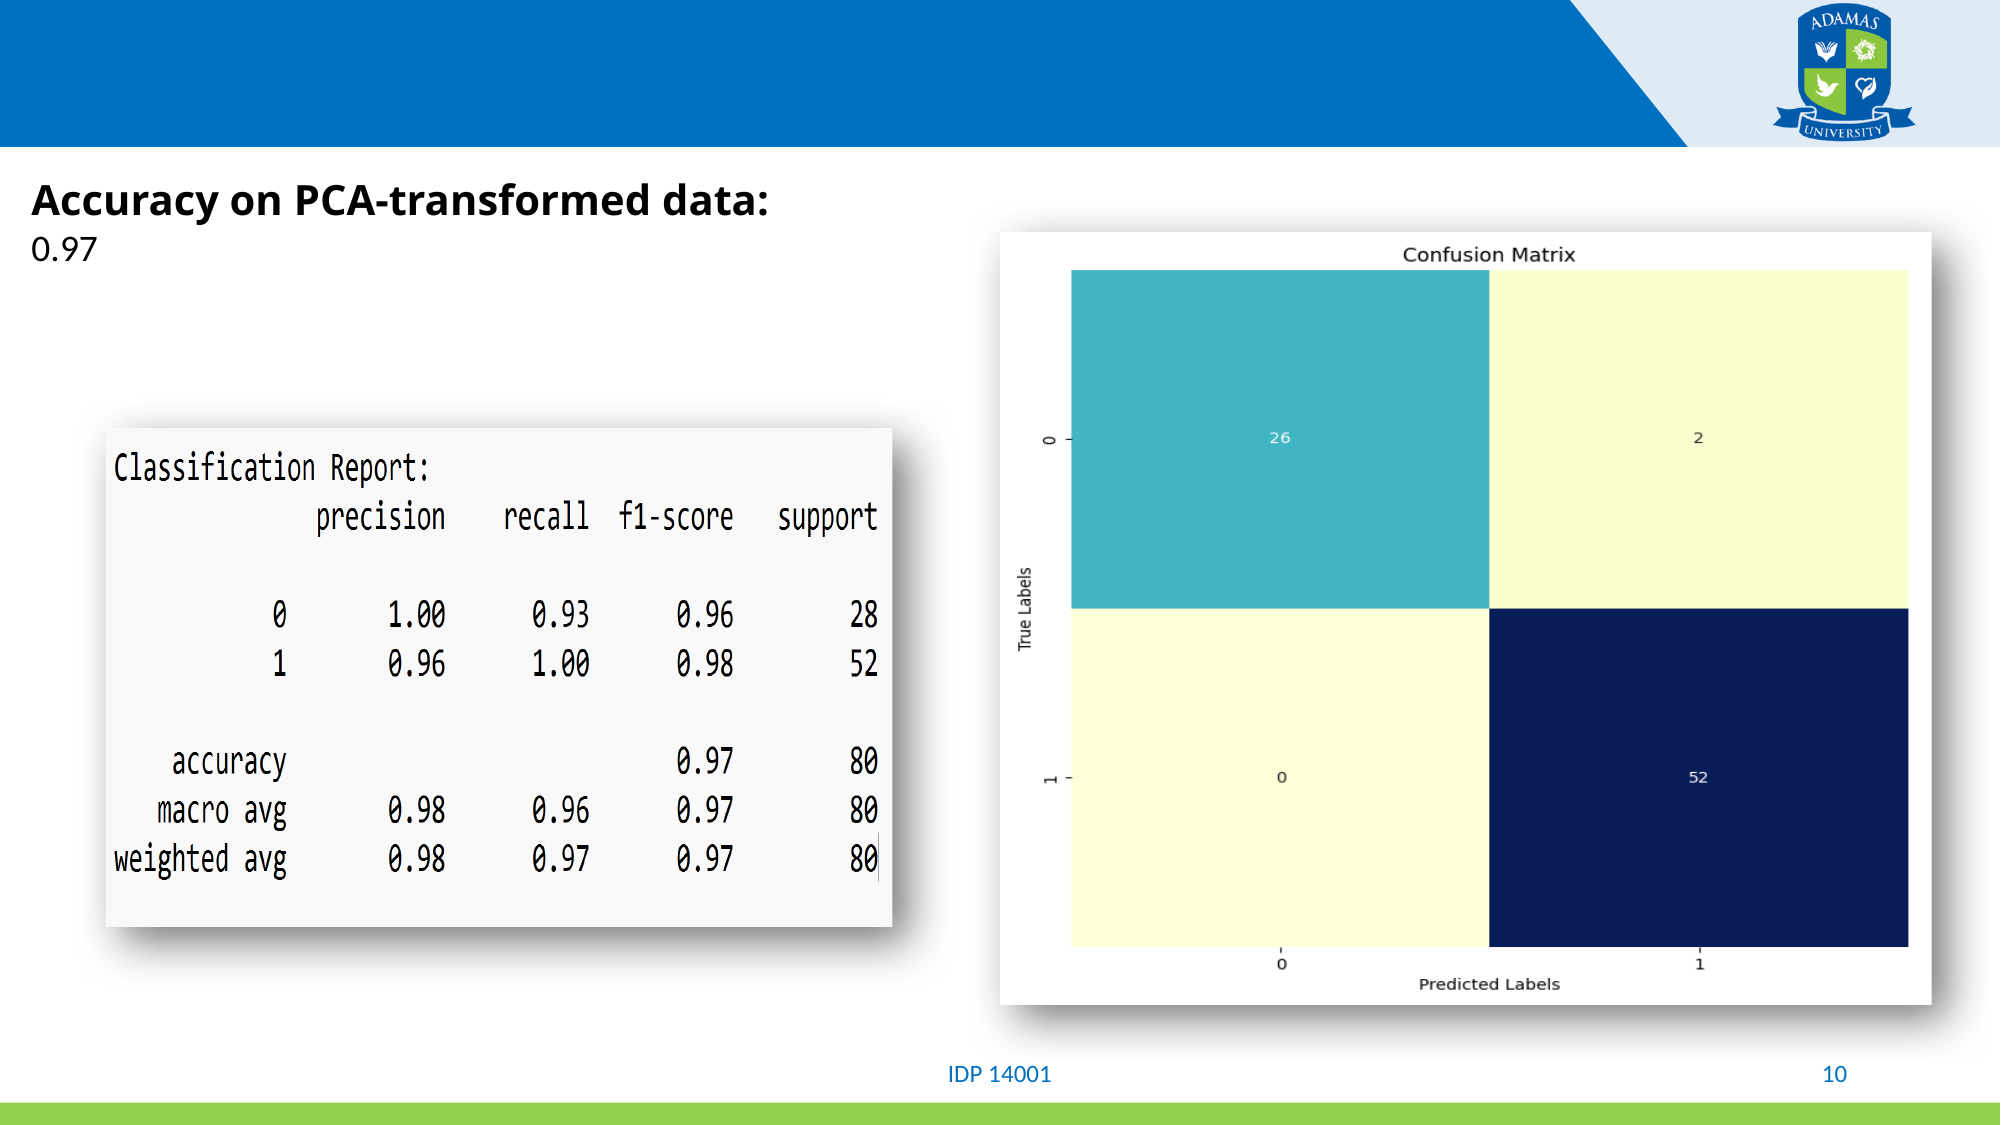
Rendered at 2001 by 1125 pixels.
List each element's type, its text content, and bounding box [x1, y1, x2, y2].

slide_number 10 [1412, 1052, 1863, 1103]
text_box Accuracy on PCA-transformed data: 0.97 [16, 166, 785, 277]
picture [999, 232, 1932, 1005]
footer IDP 14001 [662, 1042, 1338, 1103]
picture [1770, 0, 1918, 147]
picture [105, 428, 893, 927]
